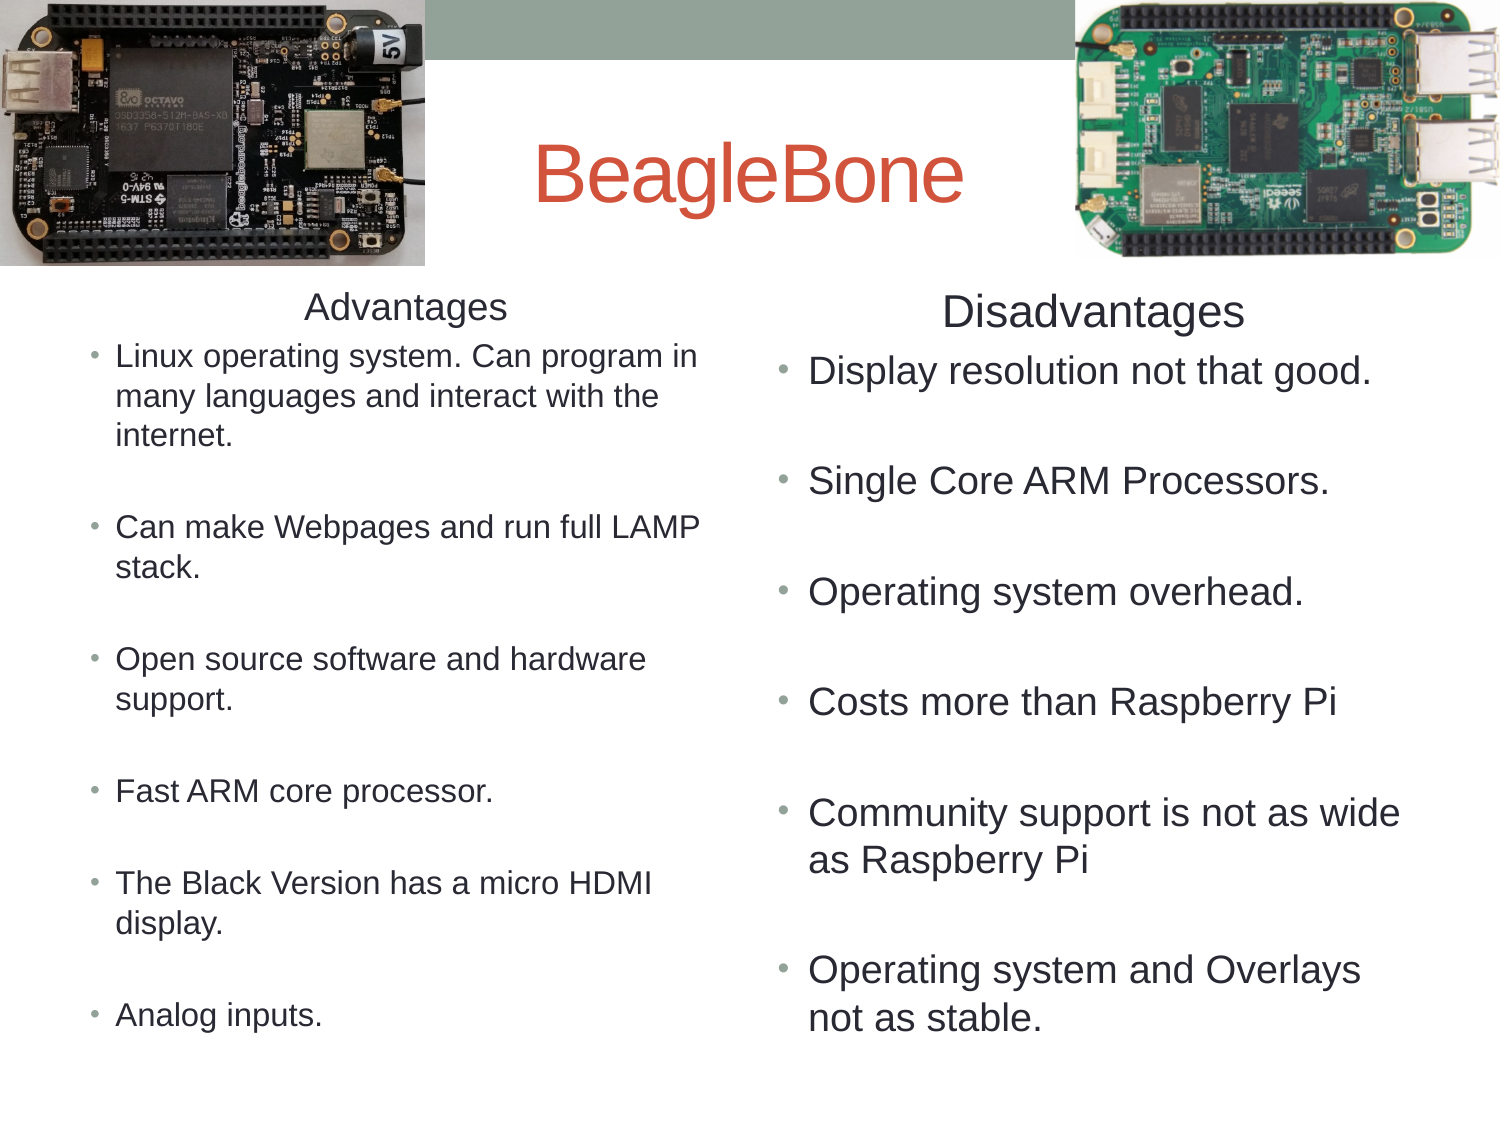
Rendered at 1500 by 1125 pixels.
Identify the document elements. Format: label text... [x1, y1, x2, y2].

list Disadvantages Display resolution not that good. Single Core ARM Processors. Operating system overhead. Costs more than Raspberry Pi Community support is not as wide as Raspberry Pi Operating system and Overlays not as stable. [762, 274, 1425, 1049]
picture [1076, 0, 1500, 342]
picture [0, 0, 426, 266]
list Advantages Linux operating system. Can program in many languages and interact with the internet. Can make Webpages and run full LAMP stack. Open source software and hardware support. Fast ARM core processor. The Black Version has a micro HDMI display. Analog inputs. [75, 274, 738, 1049]
title BeagleBone [434, 87, 1075, 250]
